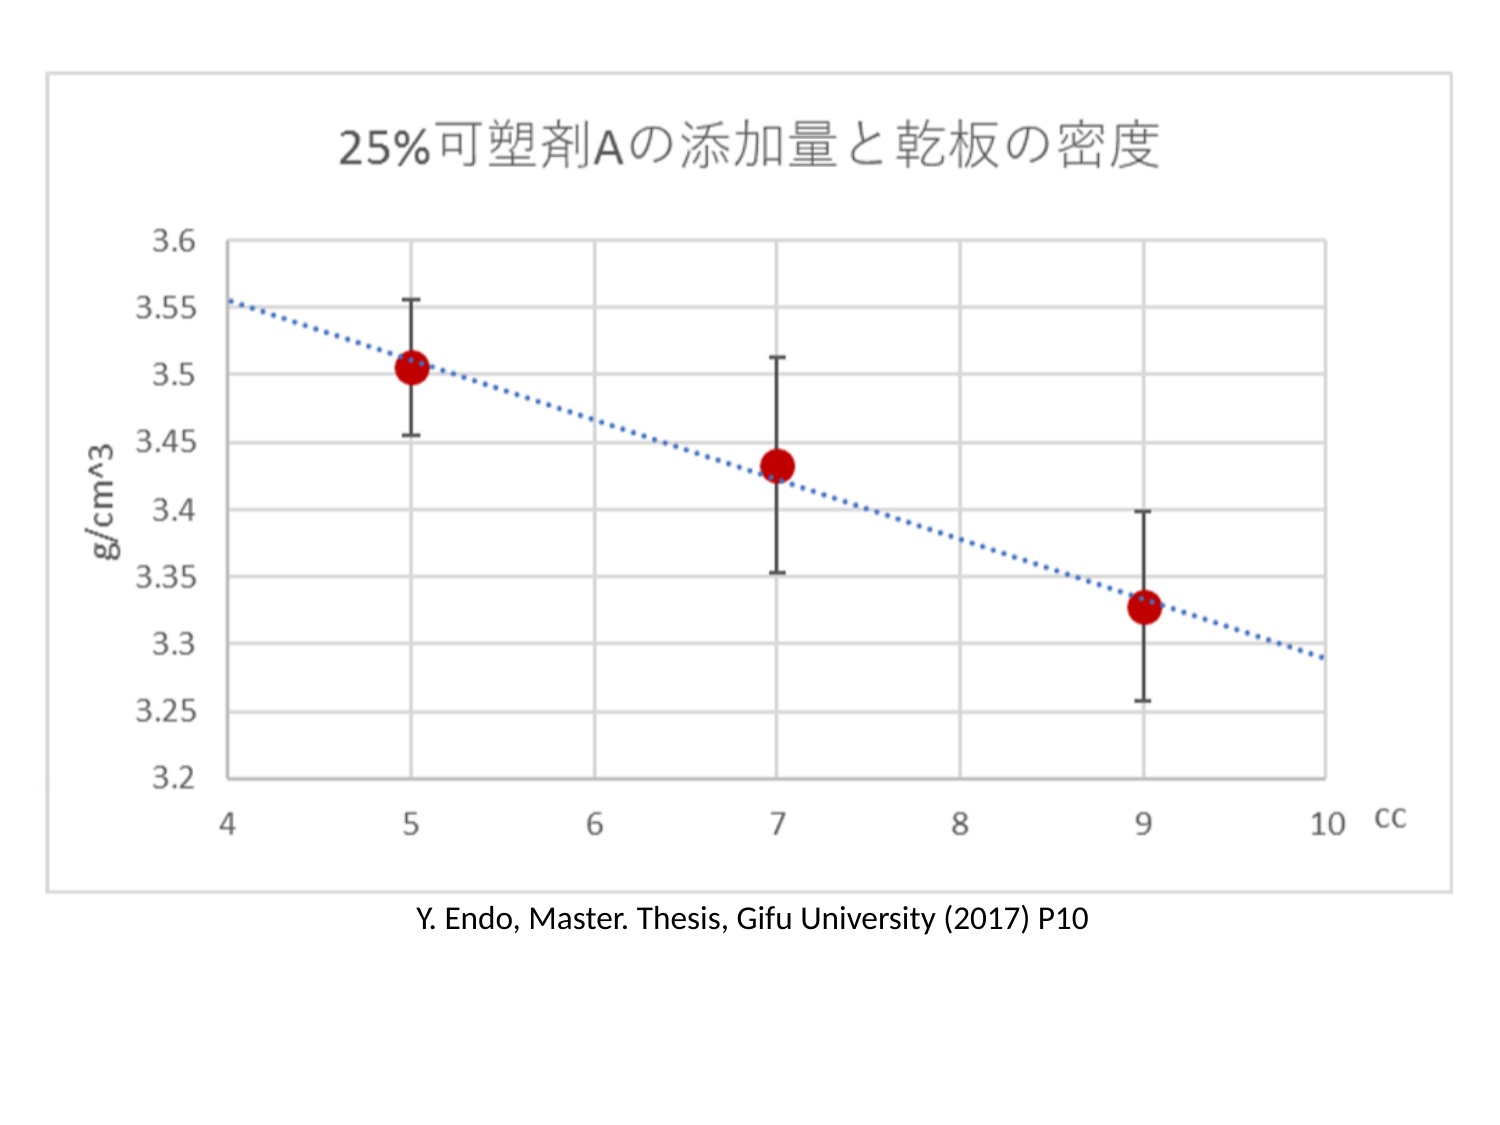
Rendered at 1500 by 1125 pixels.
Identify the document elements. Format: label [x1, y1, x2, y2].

text_box [33, 61, 1467, 945]
